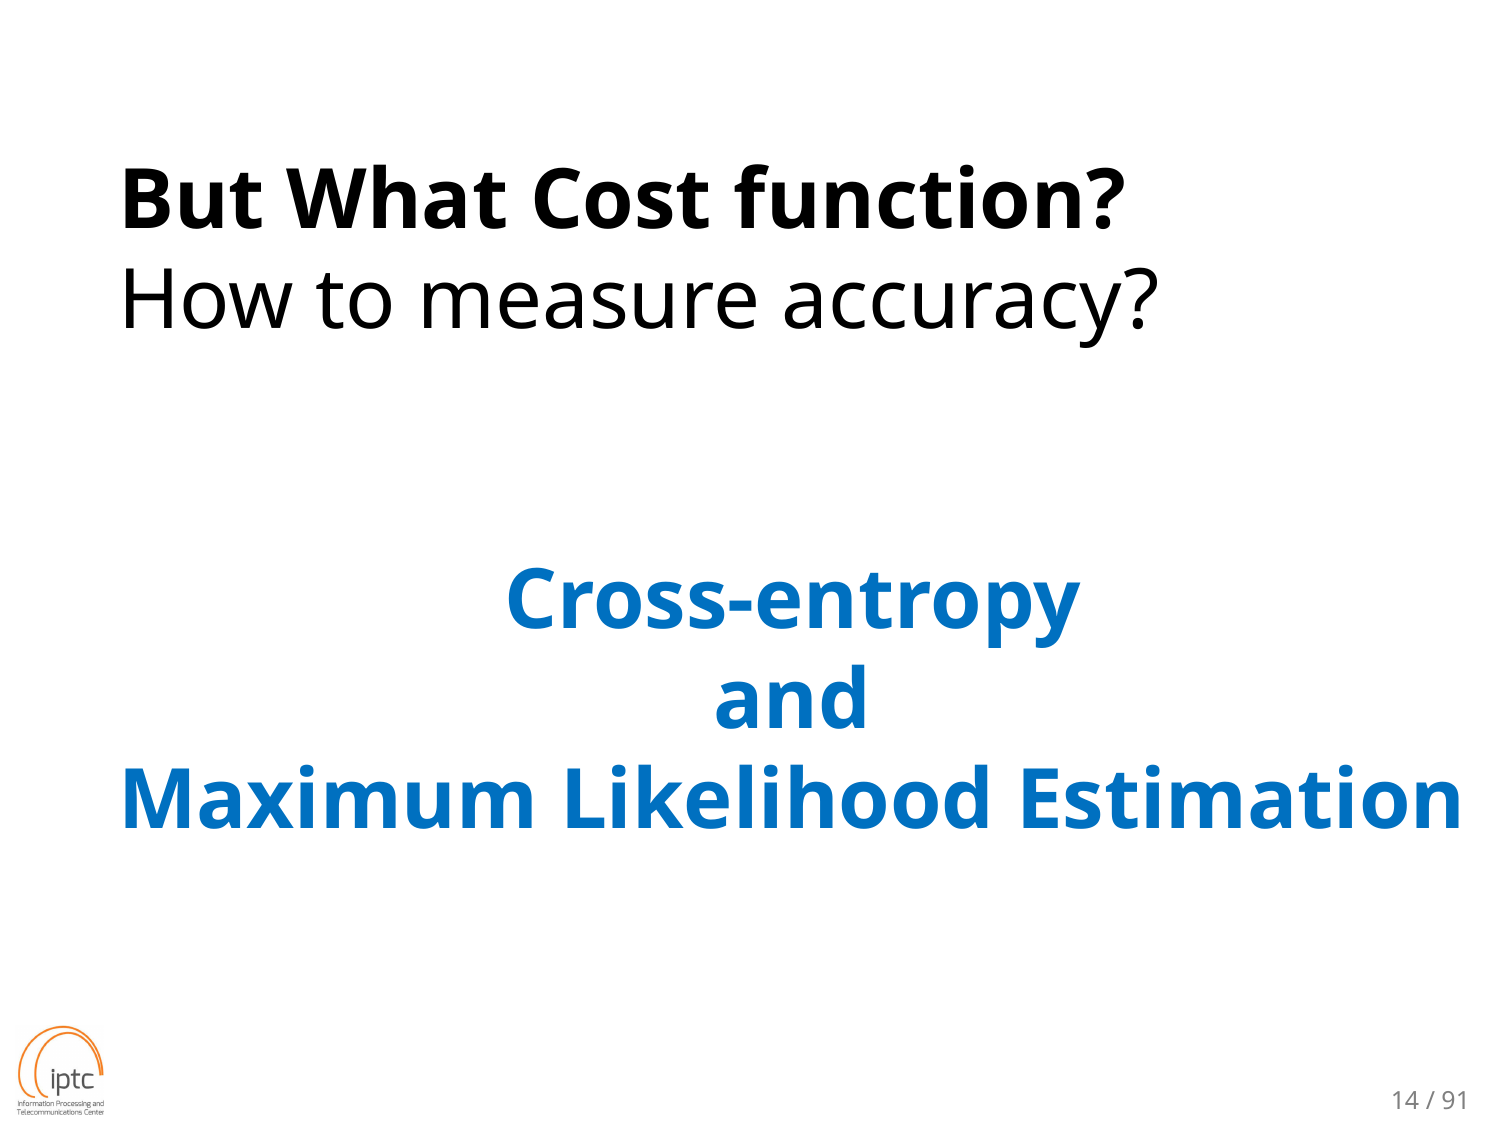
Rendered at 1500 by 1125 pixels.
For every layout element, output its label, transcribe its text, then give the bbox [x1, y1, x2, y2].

picture [15, 1025, 104, 1115]
text_box But What Cost function? How to measure accuracy? Cross-entropy and Maximum Likelihood Estimation [103, 78, 1482, 853]
